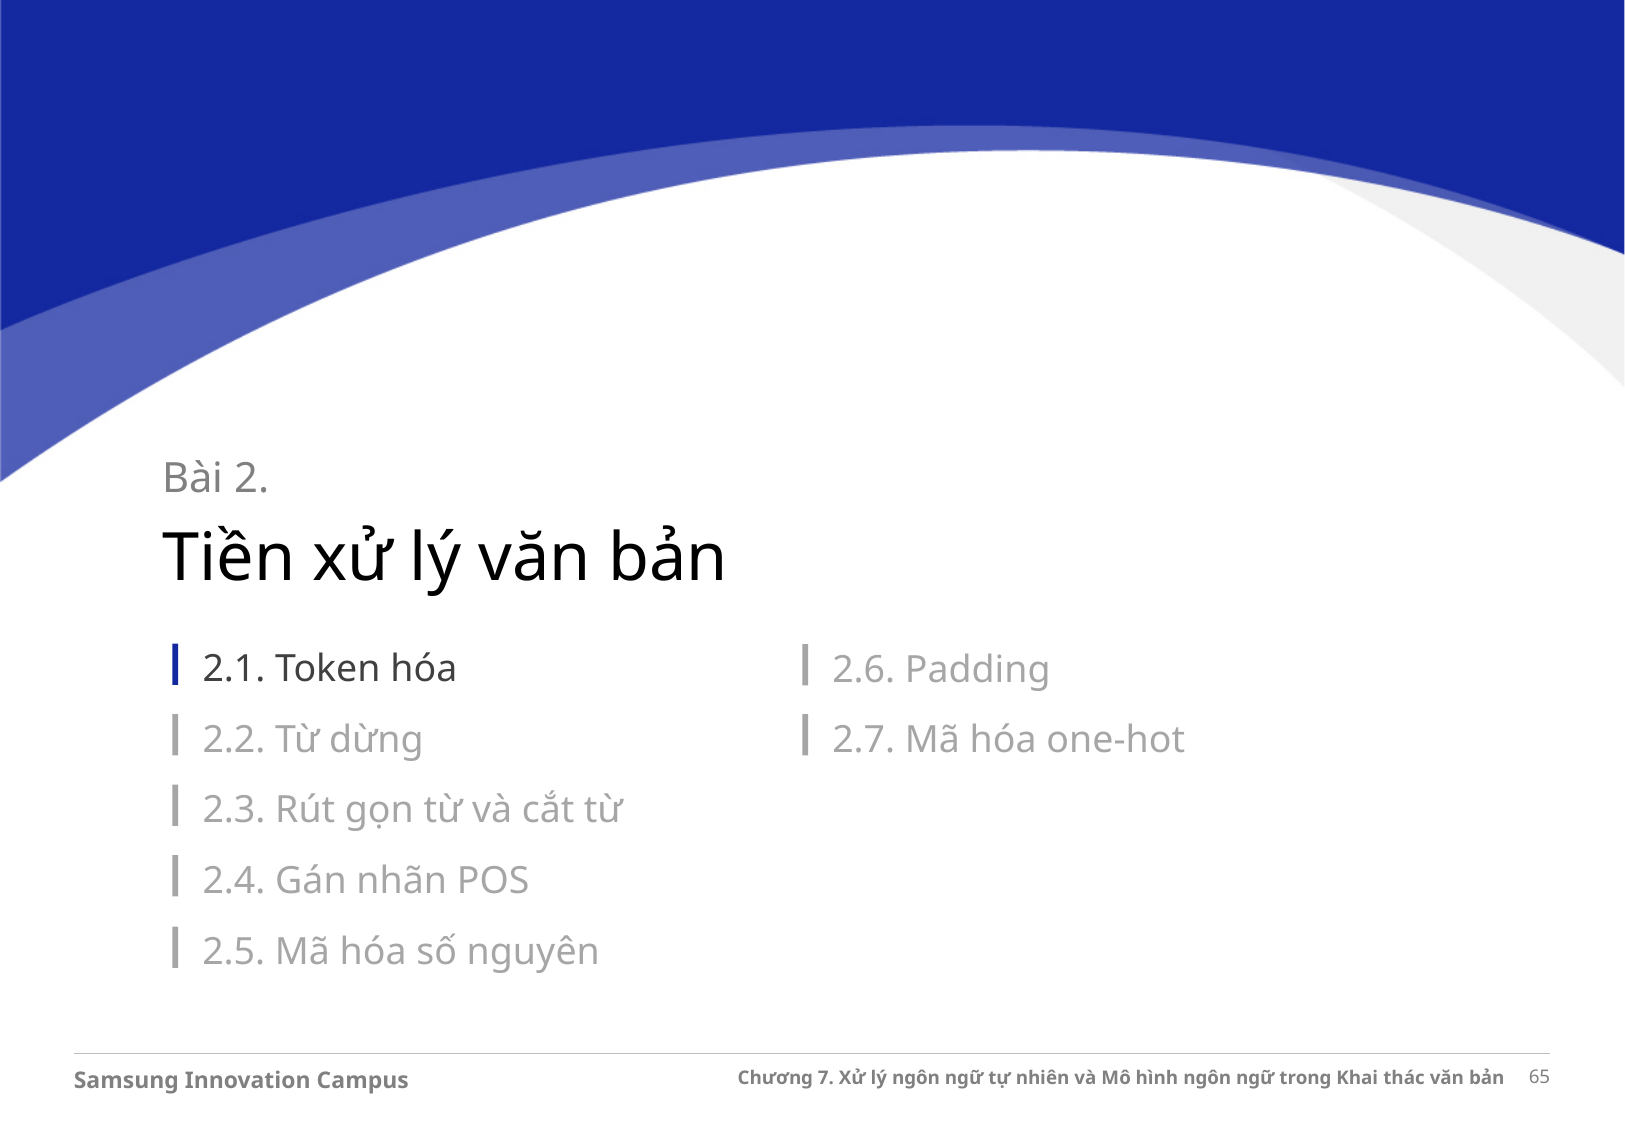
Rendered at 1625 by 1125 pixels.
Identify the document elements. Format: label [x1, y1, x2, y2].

text_box [162, 450, 1518, 973]
picture [0, 0, 1625, 1125]
